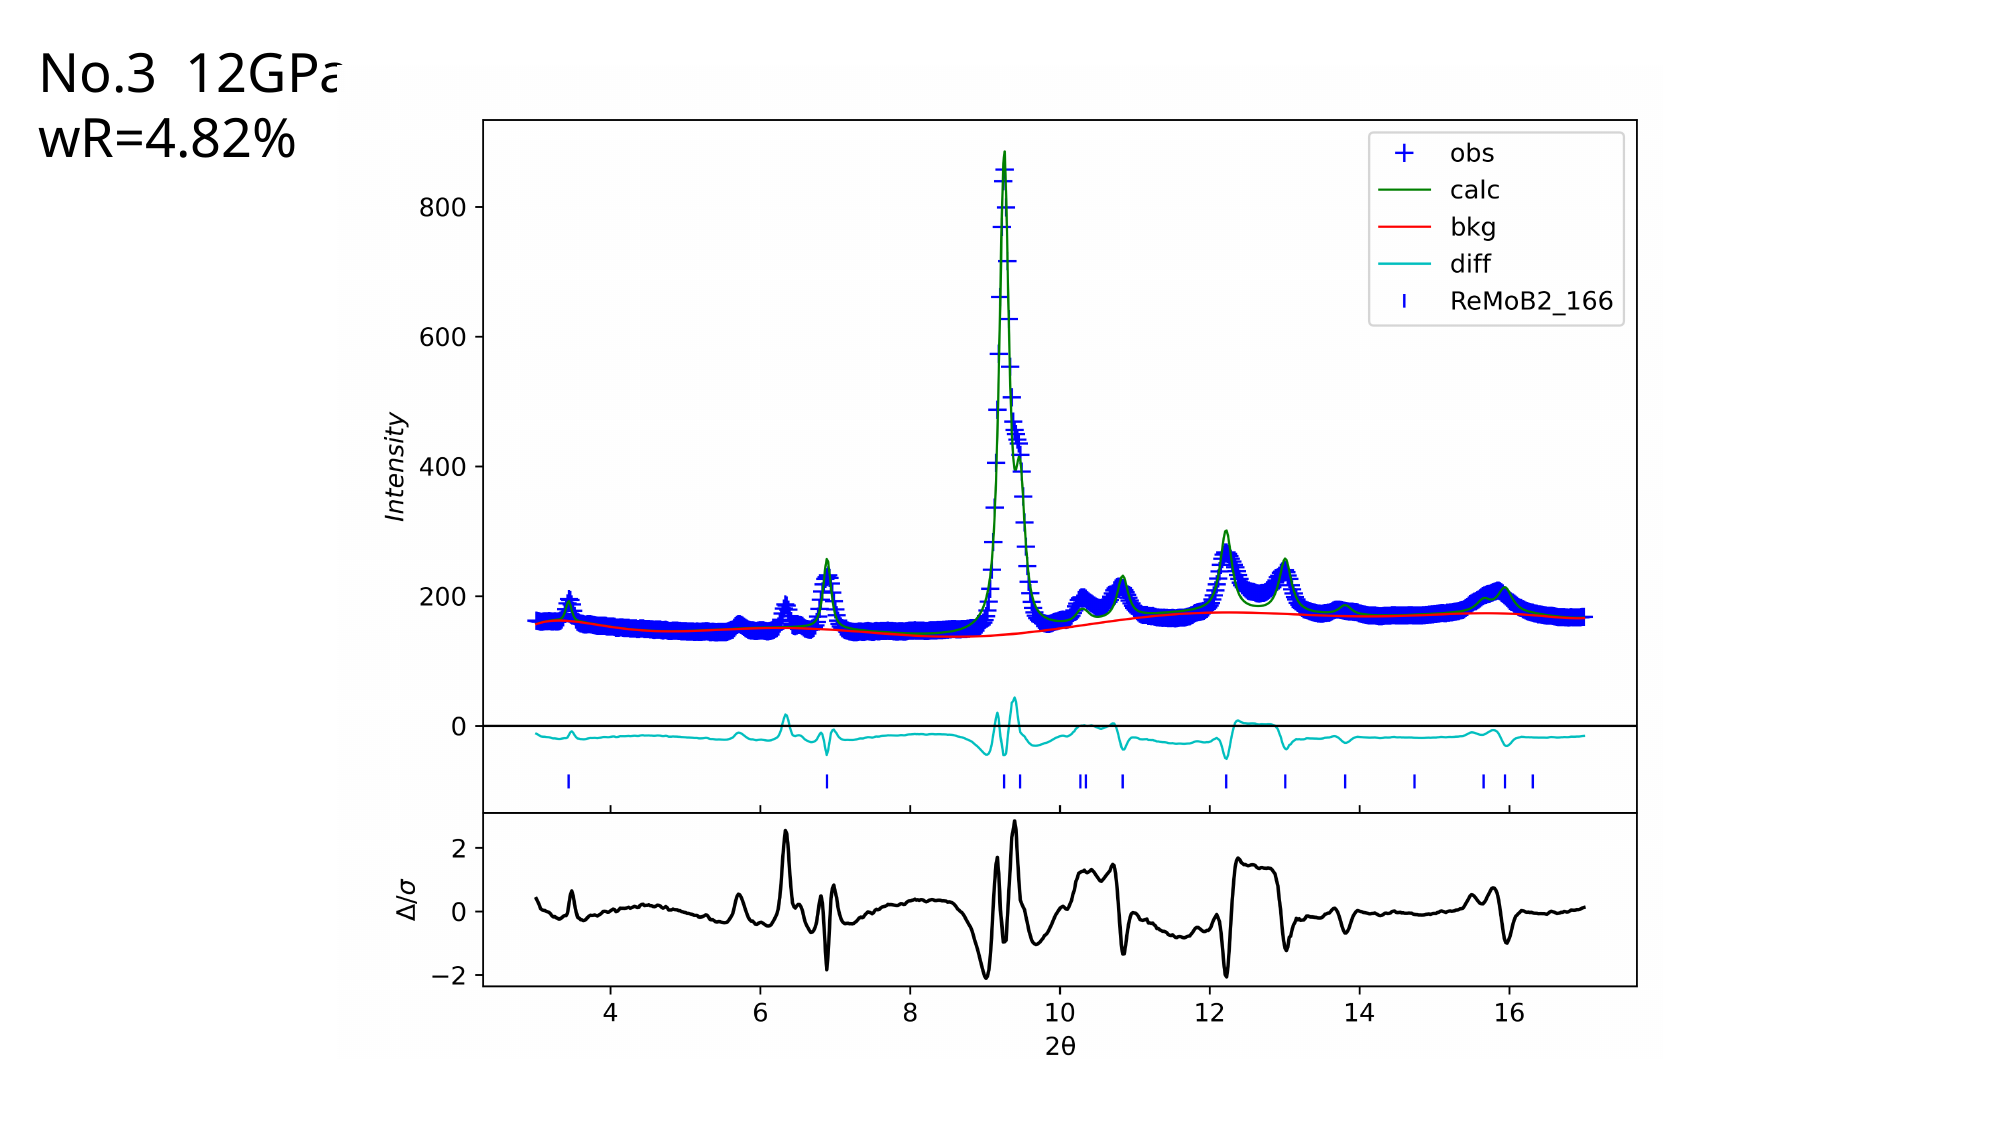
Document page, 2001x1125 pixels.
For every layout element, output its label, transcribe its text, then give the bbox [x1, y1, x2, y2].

picture [337, 65, 1663, 1060]
text_box No.3 12GPa wR=4.82% [23, 30, 366, 176]
